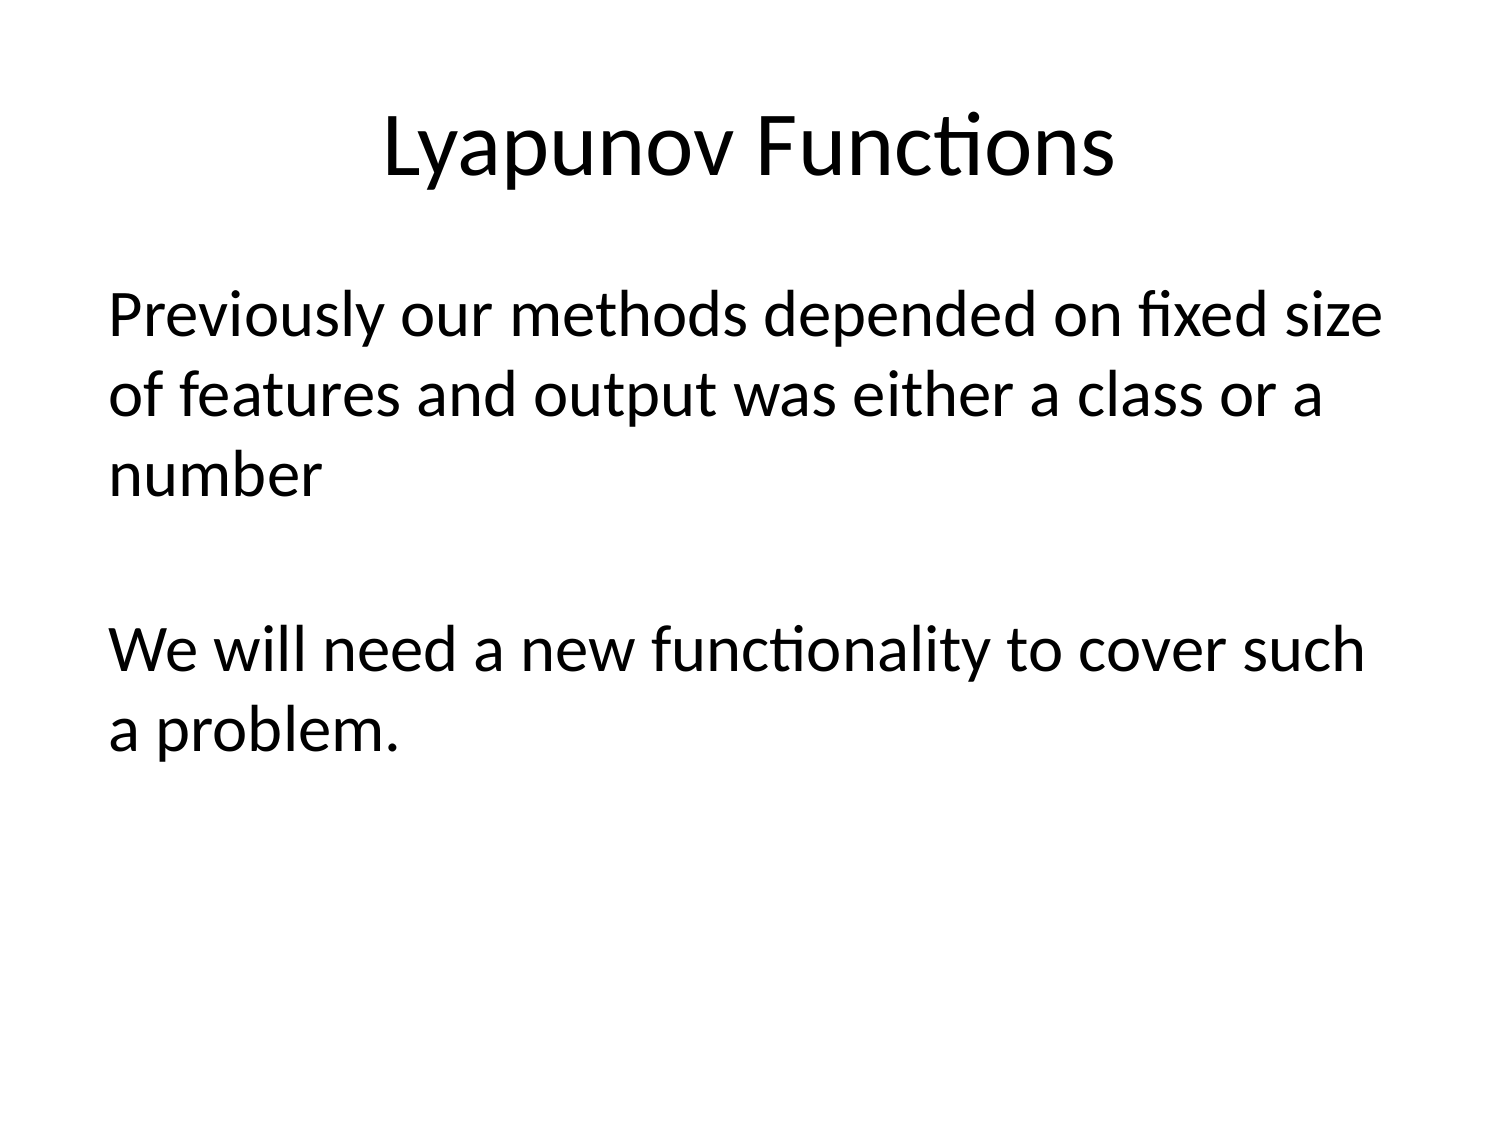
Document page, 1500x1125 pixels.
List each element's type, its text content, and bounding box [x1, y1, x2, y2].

list Previously our methods depended on fixed size of features and output was either a class or a number We will need a new functionality to cover such a problem. [75, 262, 1425, 1005]
title Lyapunov Functions [75, 45, 1425, 233]
